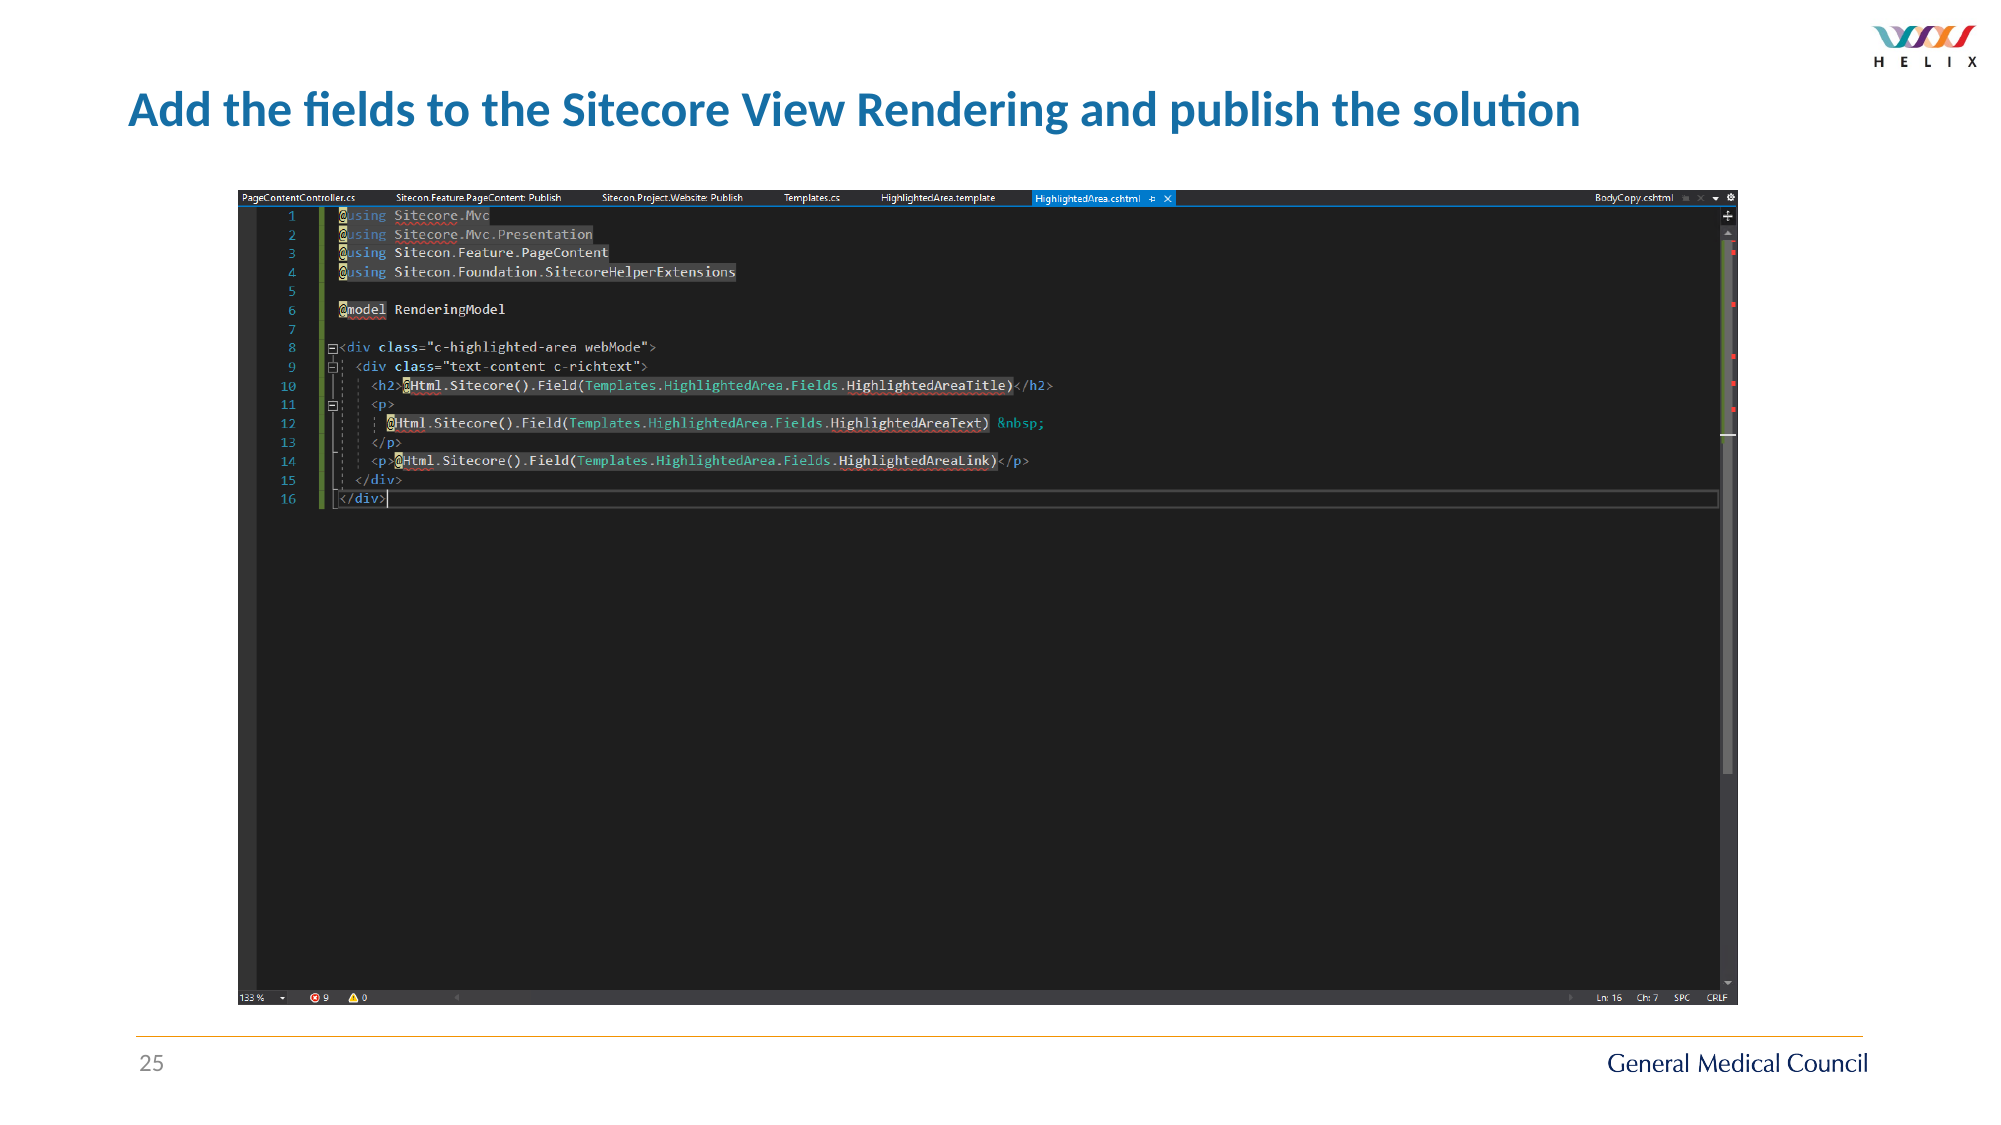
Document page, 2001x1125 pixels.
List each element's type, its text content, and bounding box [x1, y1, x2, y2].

picture [1863, 11, 2000, 77]
picture [238, 190, 1738, 1005]
picture [1604, 1050, 1871, 1075]
list Add the fields to the Sitecore View Rendering and publish the solution [113, 76, 1864, 152]
slide_number 25 [124, 1042, 198, 1081]
